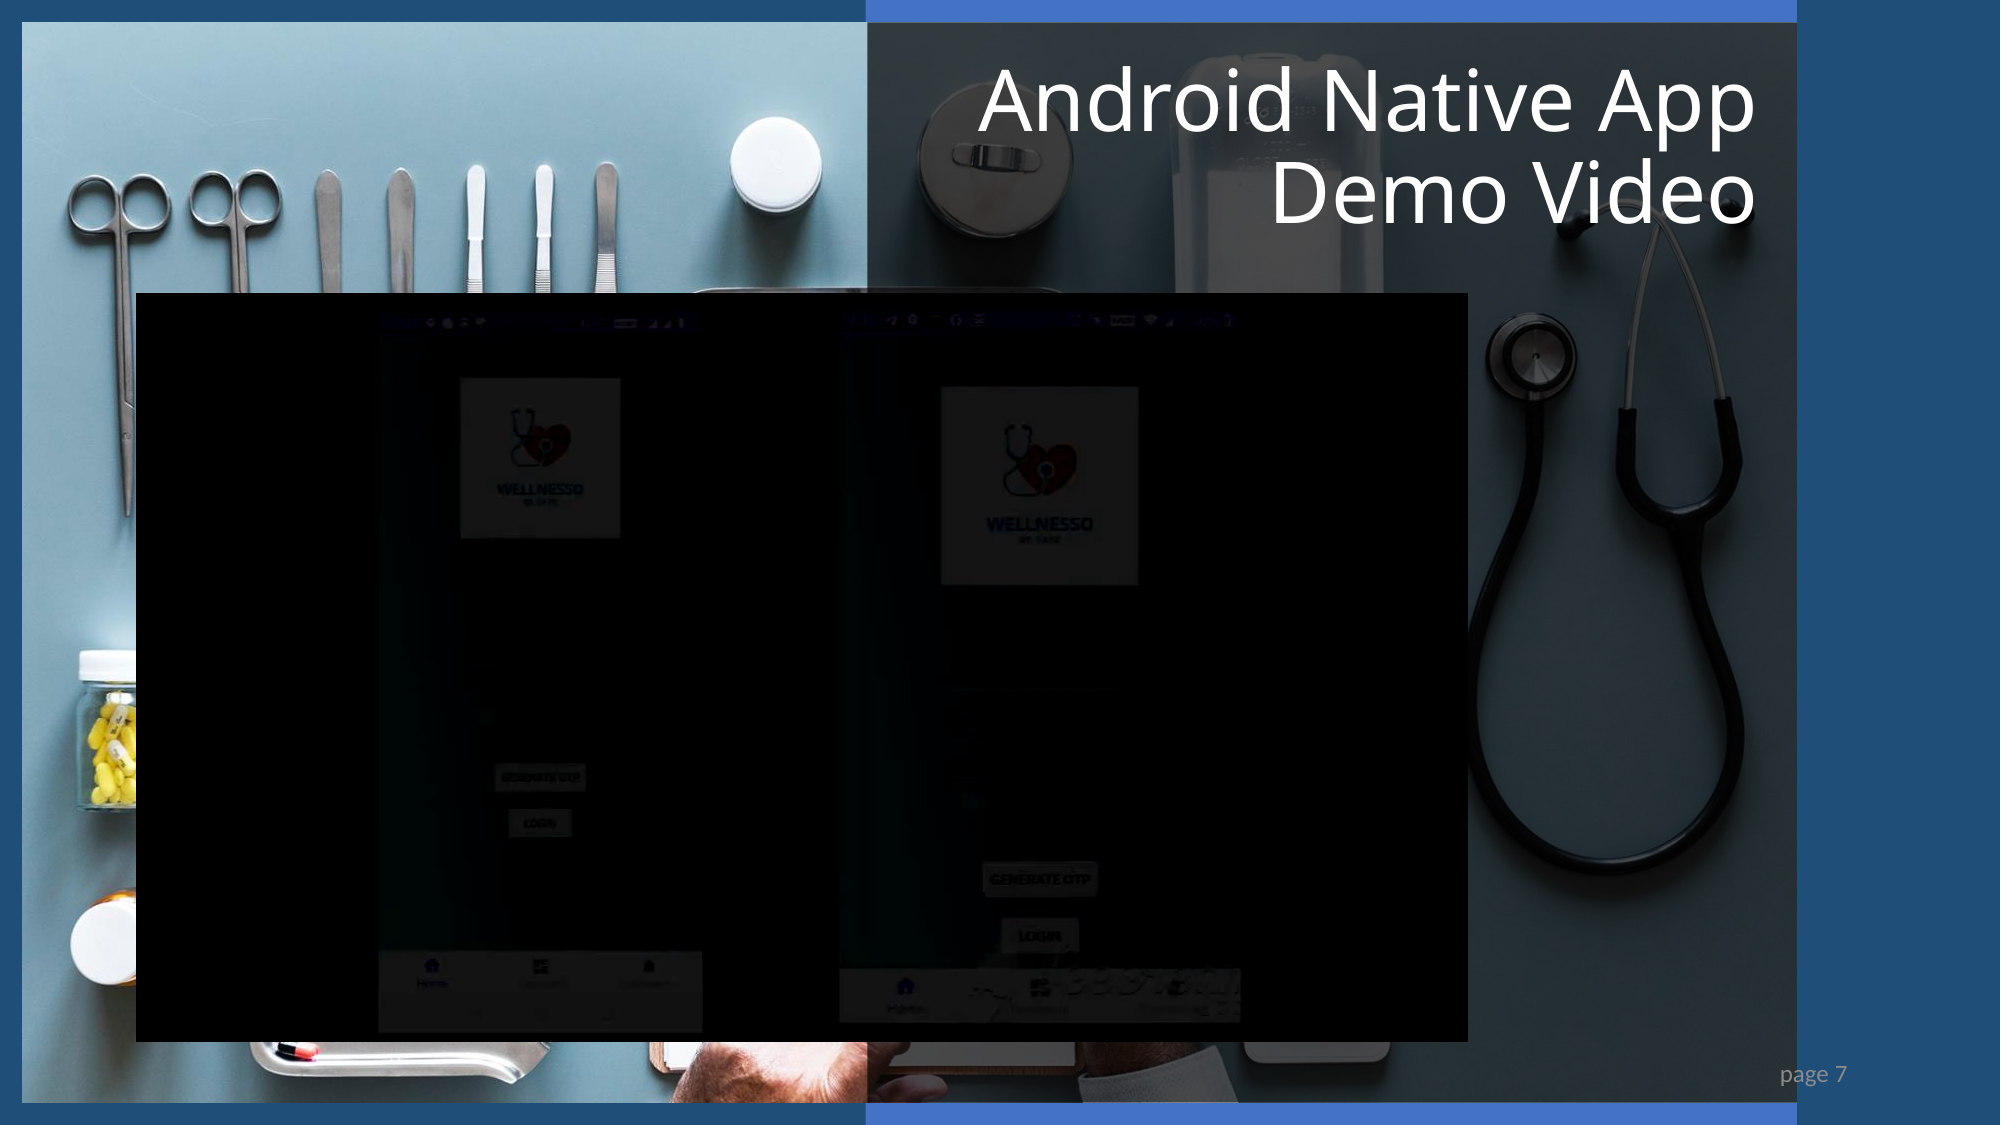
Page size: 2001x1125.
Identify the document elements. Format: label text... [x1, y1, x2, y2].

title Android Native App Demo Video [938, 45, 1773, 352]
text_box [135, 292, 1469, 1043]
slide_number page 7 [1412, 1042, 1863, 1103]
text_box [866, 21, 1798, 1042]
text_box [866, 1043, 1798, 1104]
picture [22, 22, 866, 1103]
